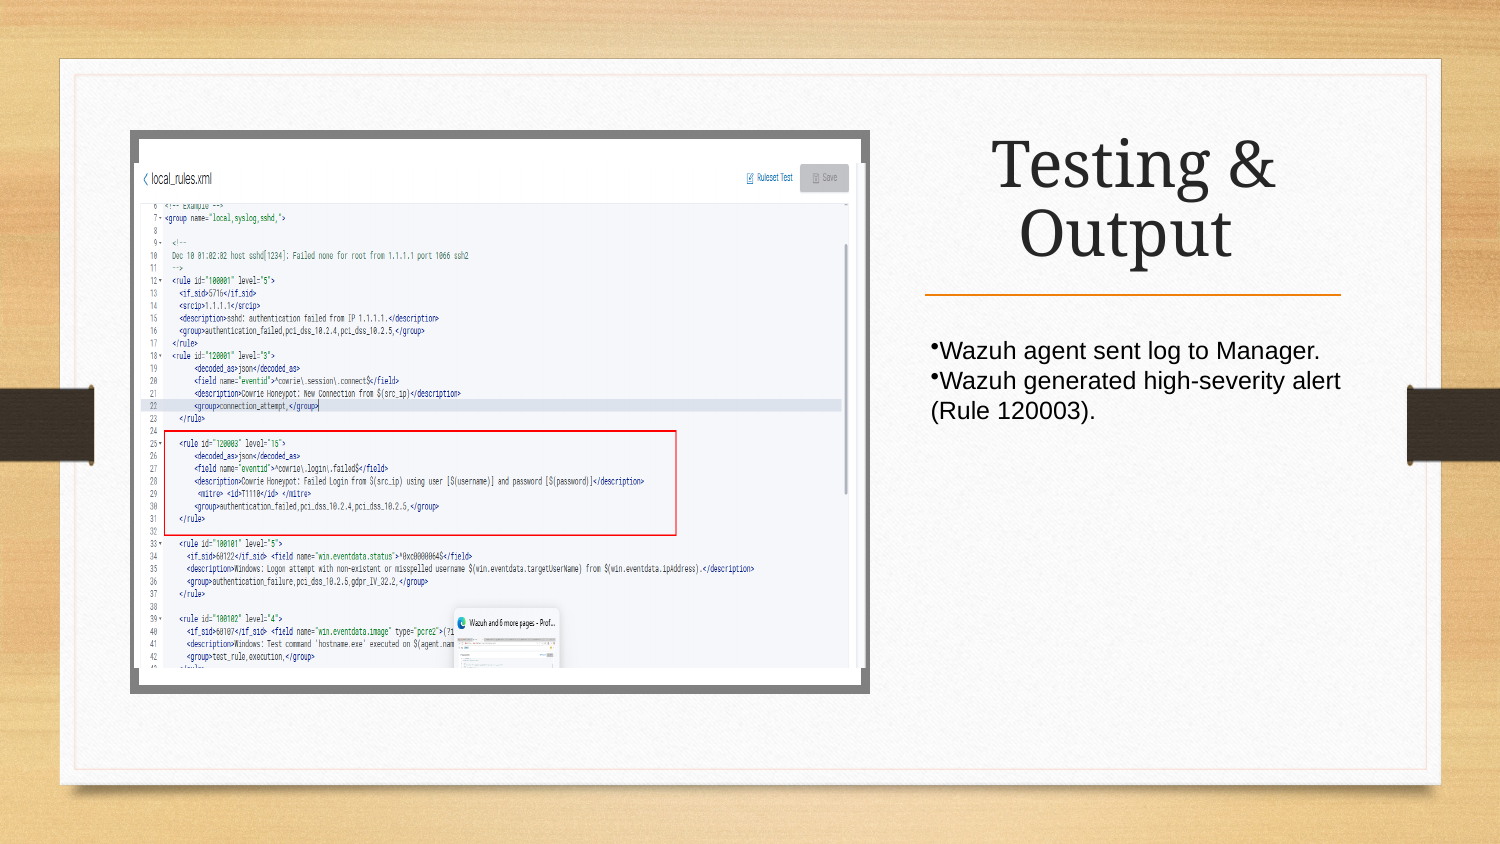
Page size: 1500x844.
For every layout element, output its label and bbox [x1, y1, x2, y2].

picture [136, 166, 866, 667]
text_box [2, 4, 1500, 839]
